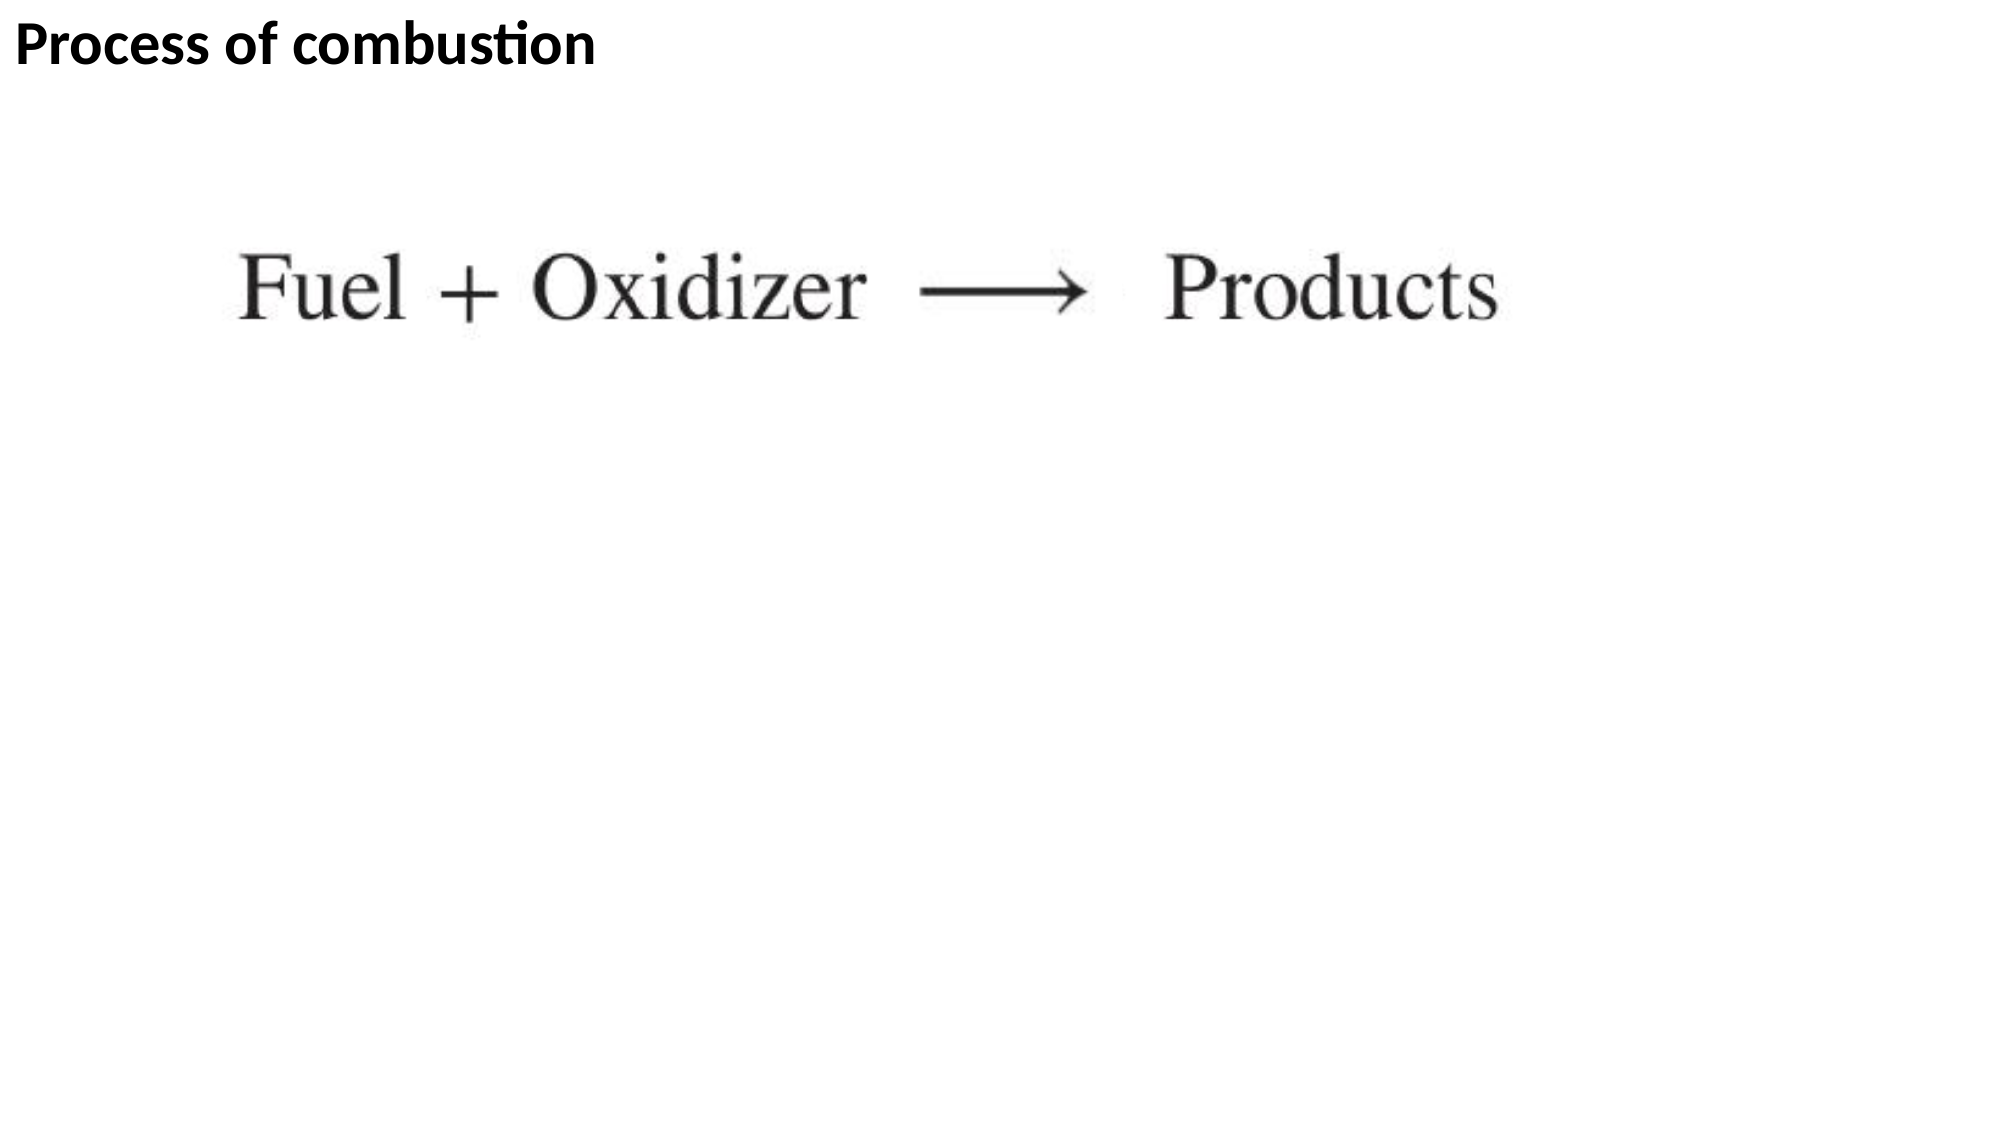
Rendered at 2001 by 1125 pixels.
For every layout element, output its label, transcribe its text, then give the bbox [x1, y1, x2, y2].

title Process of combustion [0, 0, 2000, 89]
picture [197, 178, 1554, 406]
